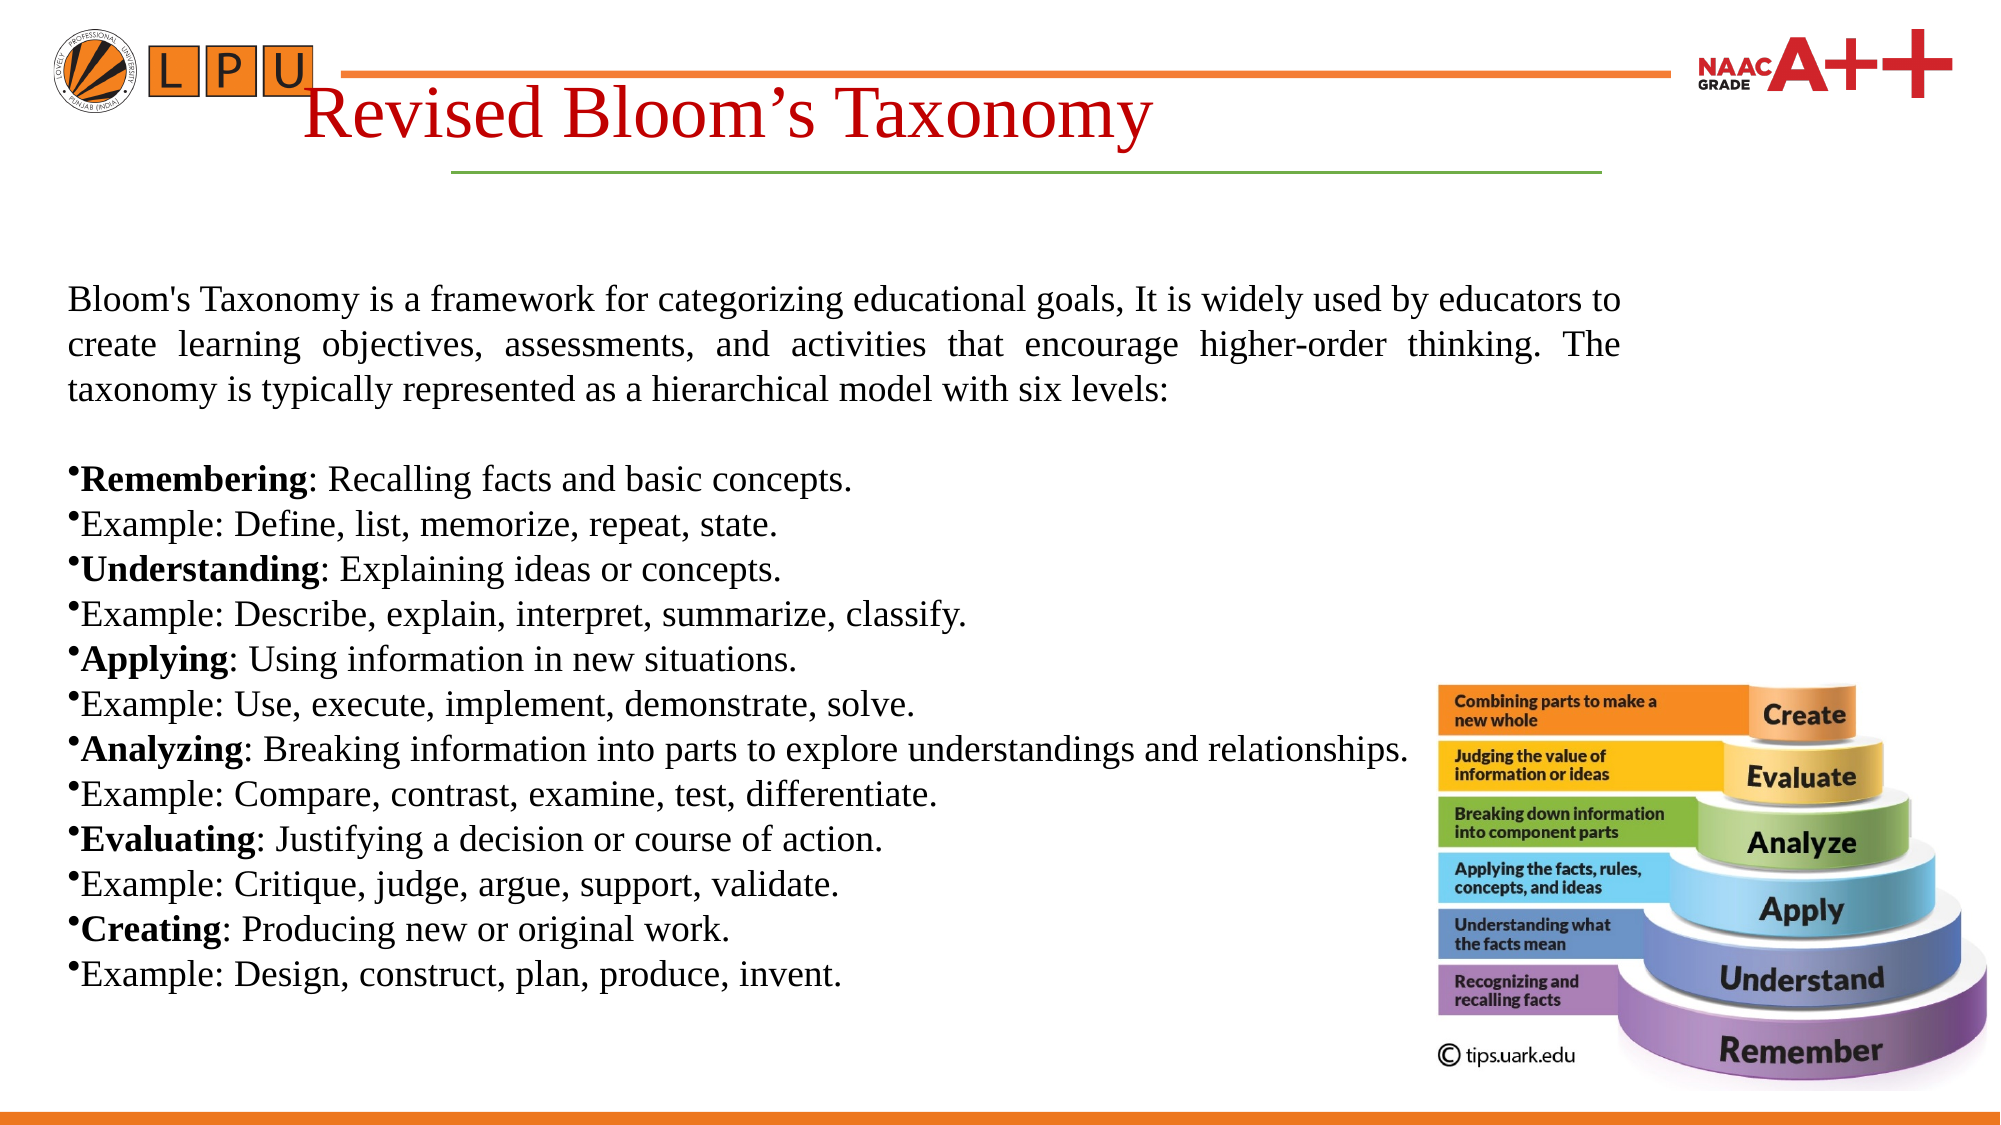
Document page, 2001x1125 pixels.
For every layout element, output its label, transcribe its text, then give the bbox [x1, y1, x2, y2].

title Revised Bloom’s Taxonomy [287, 19, 1638, 207]
picture [1436, 682, 1990, 1091]
text_box Bloom's Taxonomy is a framework for categorizing educational goals, It is widely used by educators to create learning objectives, assessments, and activities that encourage higher-order thinking. The taxonomy is typically represented as a hierarchical model with six levels: Remembering: Recalling facts and basic concepts. Example: Define, list, memorize, repeat, state. Understanding: Explaining ideas or concepts. Example: Describe, explain, interpret, summarize, classify. Applying: Using information in new situations. Example: Use, execute, implement, demonstrate, solve. Analyzing: Breaking information into parts to explore understandings and relationships. Example: Compare, contrast, examine, test, differentiate. Evaluating: Justifying a decision or course of action. Example: Critique, judge, argue, support, validate. Creating: Producing new or original work. Example: Design, construct, plan, produce, invent. [52, 266, 1638, 1091]
